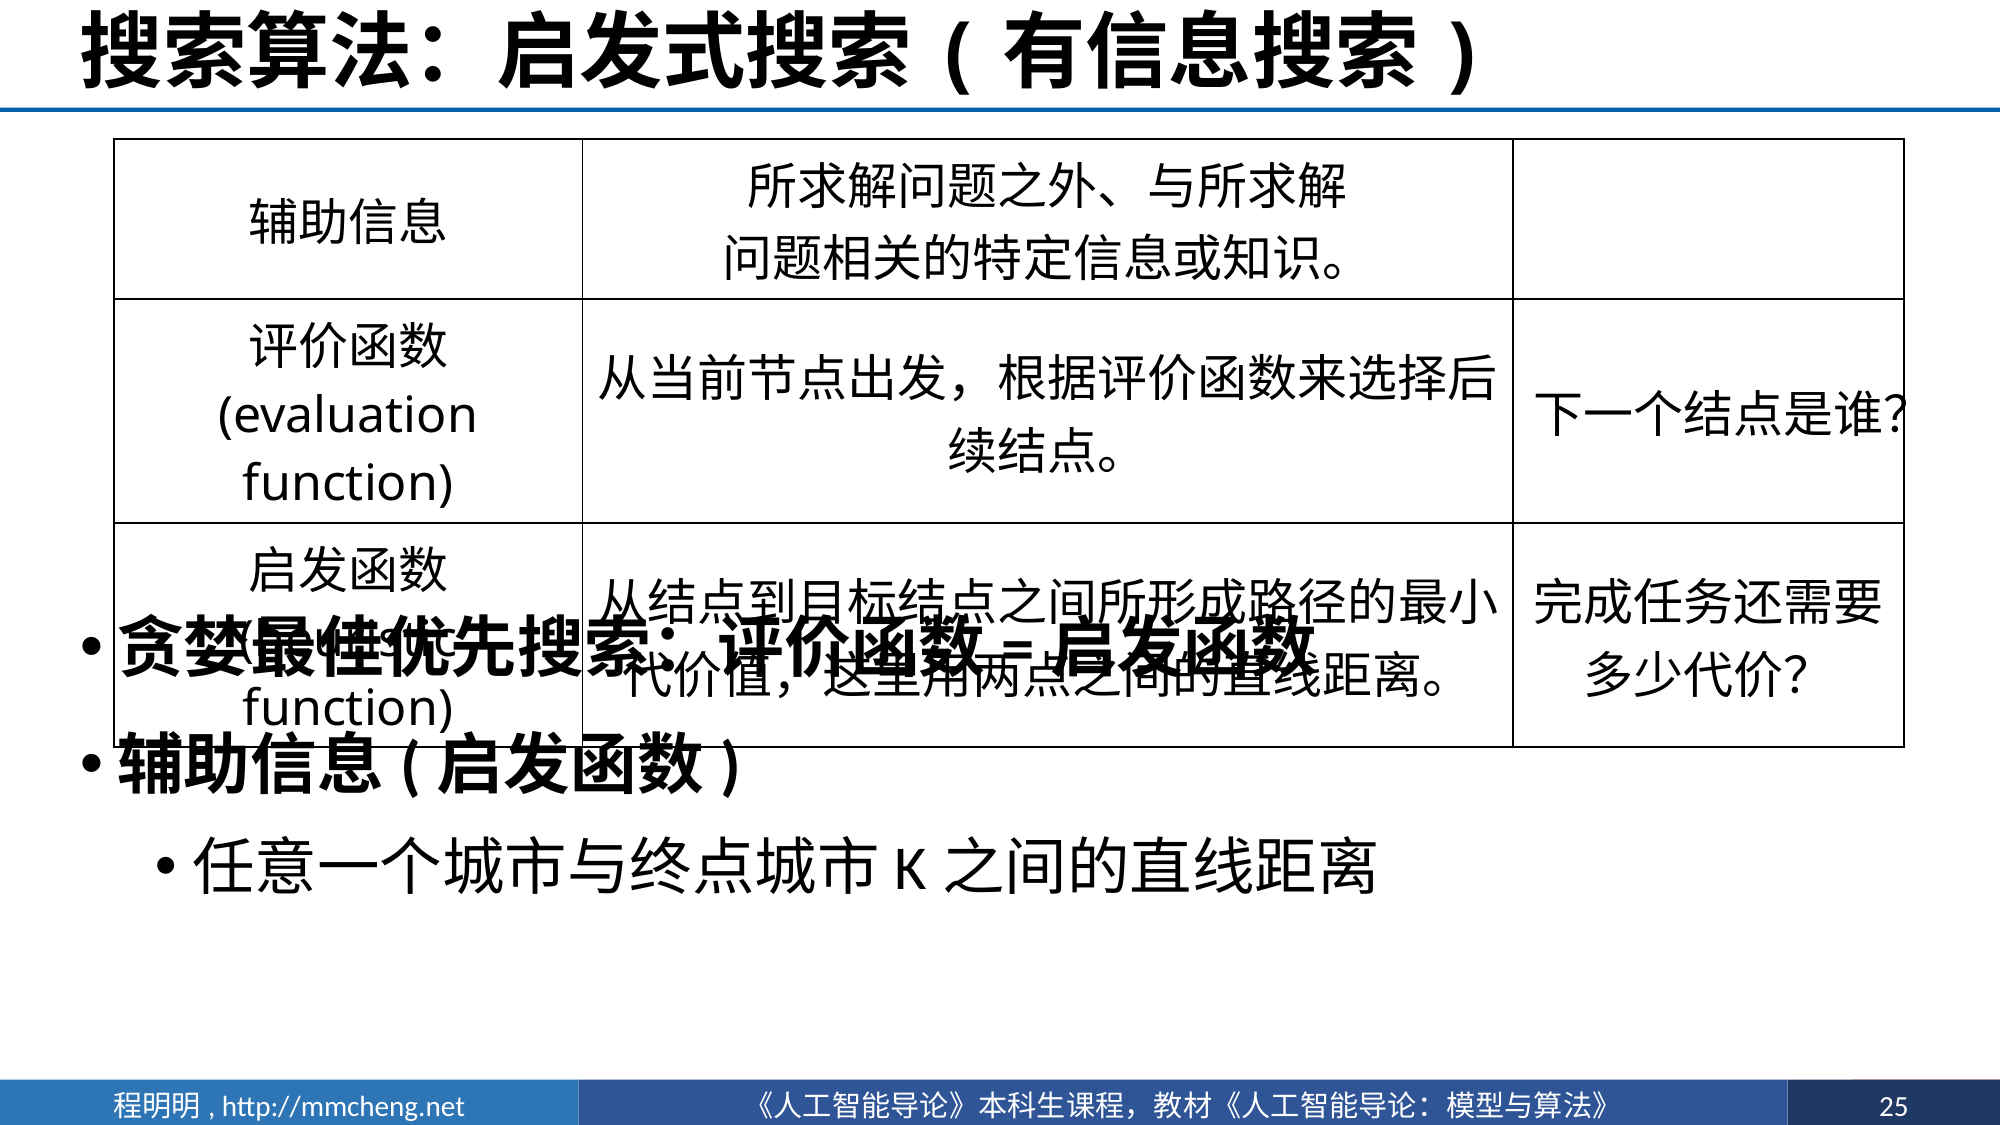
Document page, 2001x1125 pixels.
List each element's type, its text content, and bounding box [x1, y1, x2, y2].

title 搜索算法：启发式搜索(有信息搜索) [64, 0, 2000, 110]
